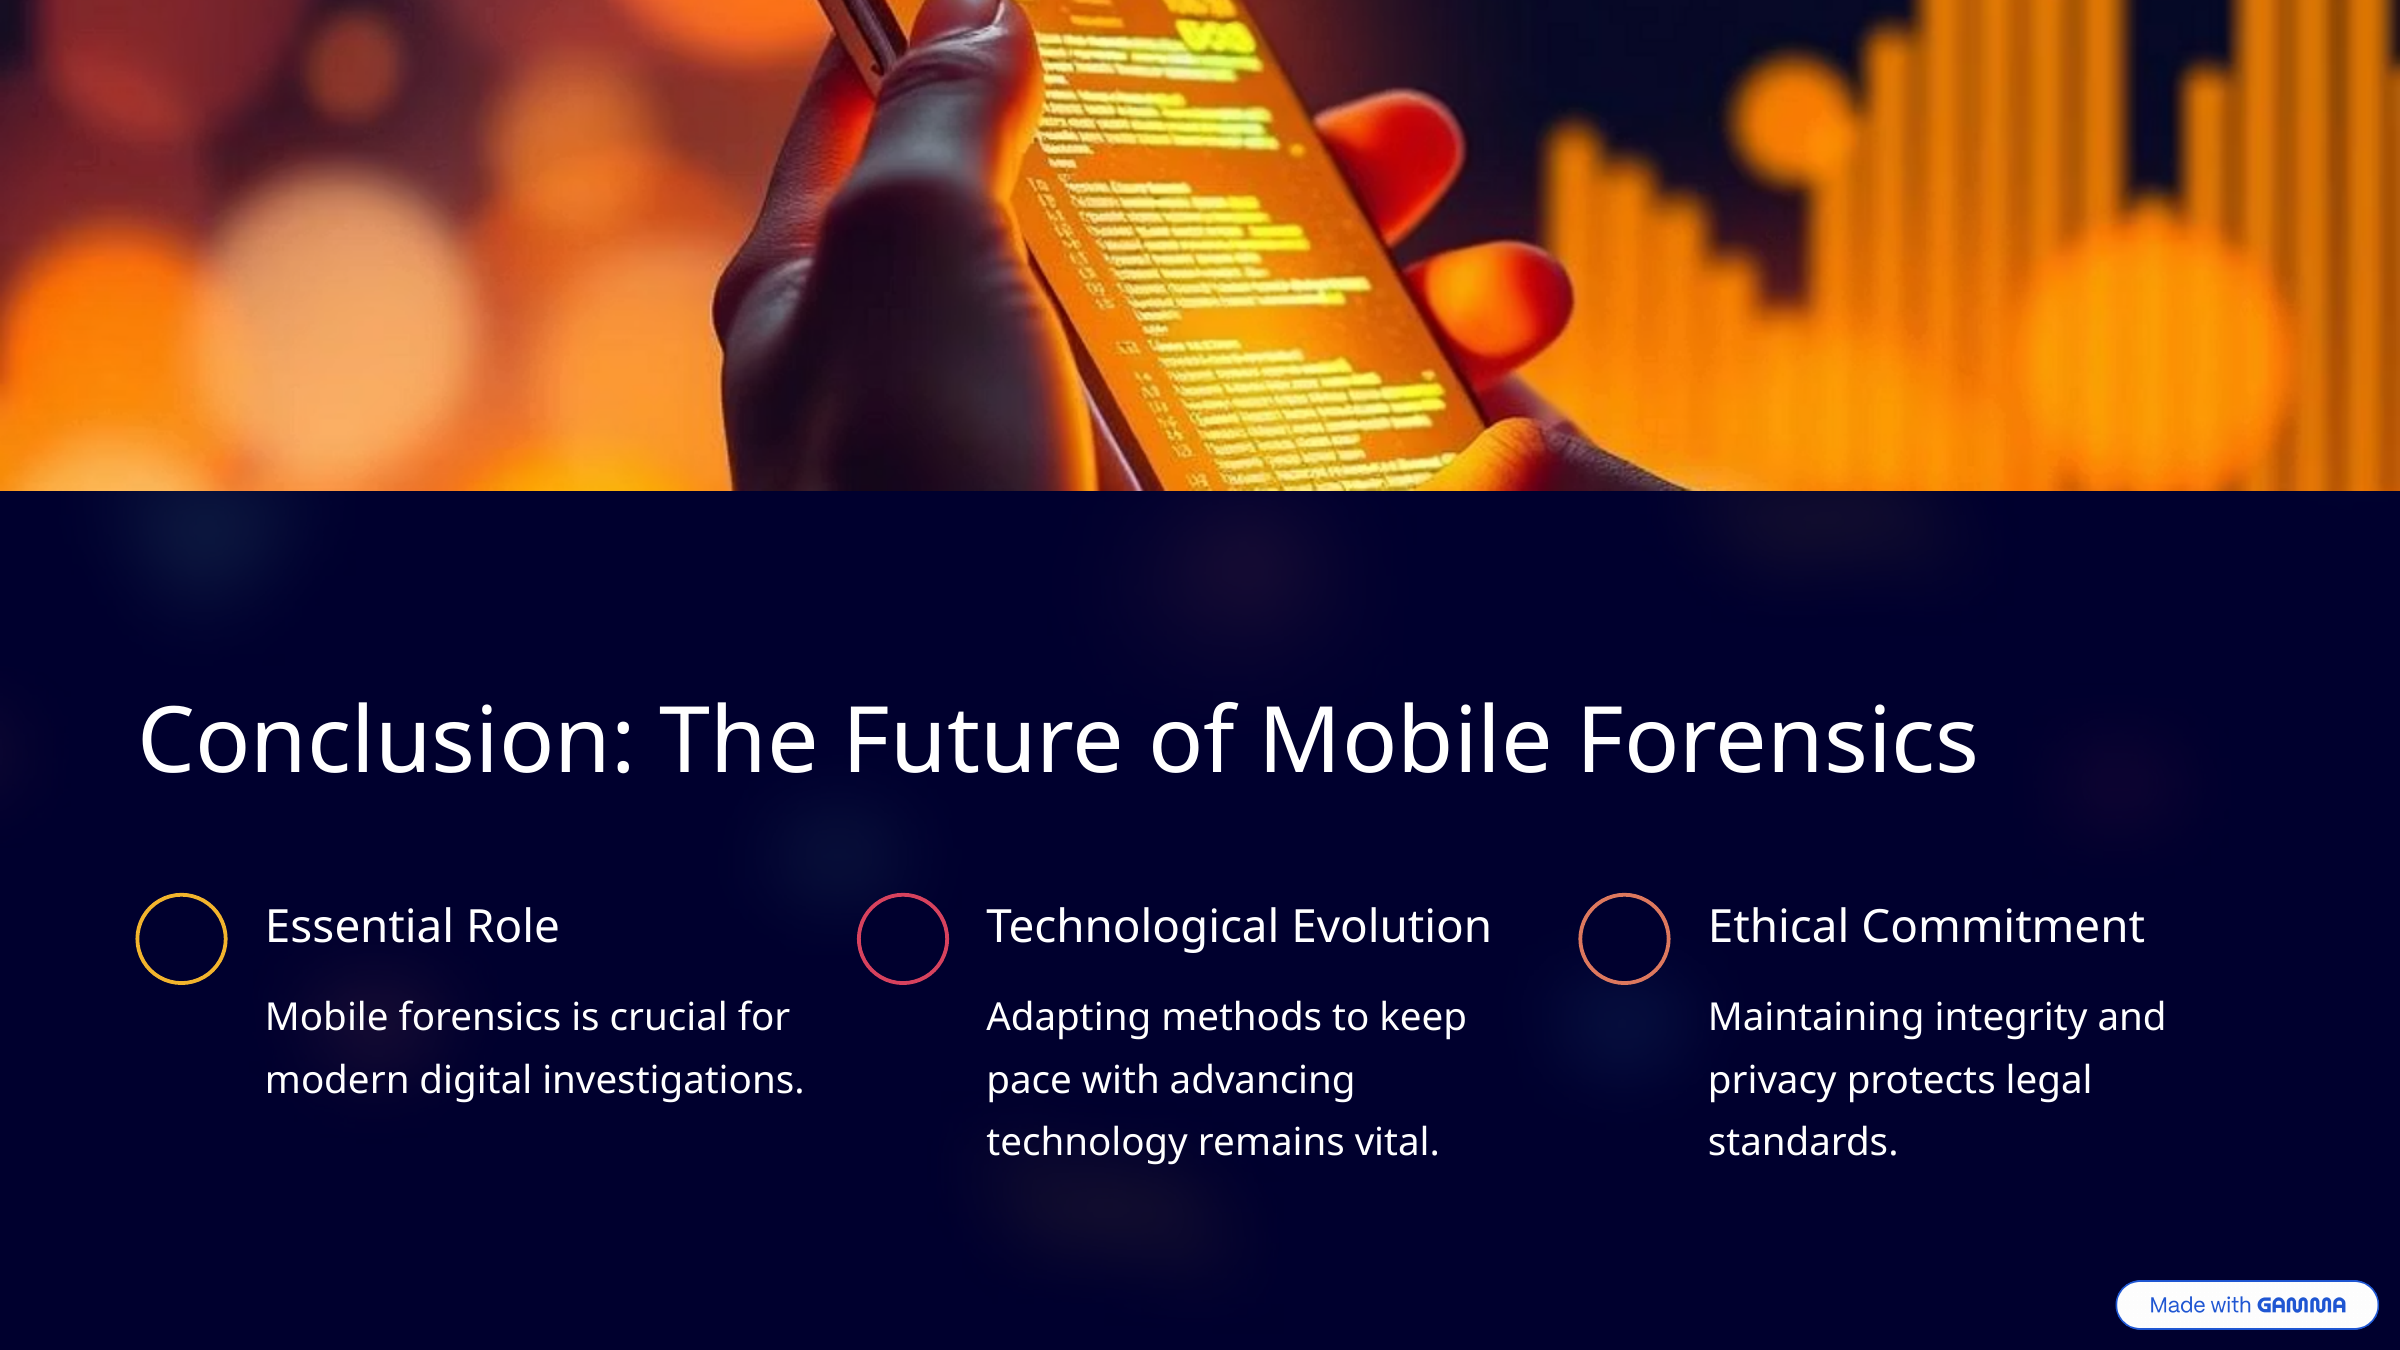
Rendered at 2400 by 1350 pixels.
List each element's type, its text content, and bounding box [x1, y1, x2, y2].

text_box Conclusion: The Future of Mobile Forensics [137, 676, 1941, 792]
text_box Technological Evolution [986, 894, 1486, 953]
text_box Maintaining integrity and privacy protects legal standards. [1707, 976, 2263, 1102]
text_box Ethical Commitment [1707, 894, 2170, 953]
text_box Adapting methods to keep pace with advancing technology remains vital. [986, 976, 1541, 1165]
text_box [137, 894, 226, 984]
text_box [858, 894, 948, 984]
picture [0, 0, 2400, 491]
text_box Essential Role [265, 894, 727, 953]
text_box Mobile forensics is crucial for modern digital investigations. [265, 976, 820, 1102]
text_box [1580, 894, 1669, 984]
picture [2106, 1271, 2389, 1339]
